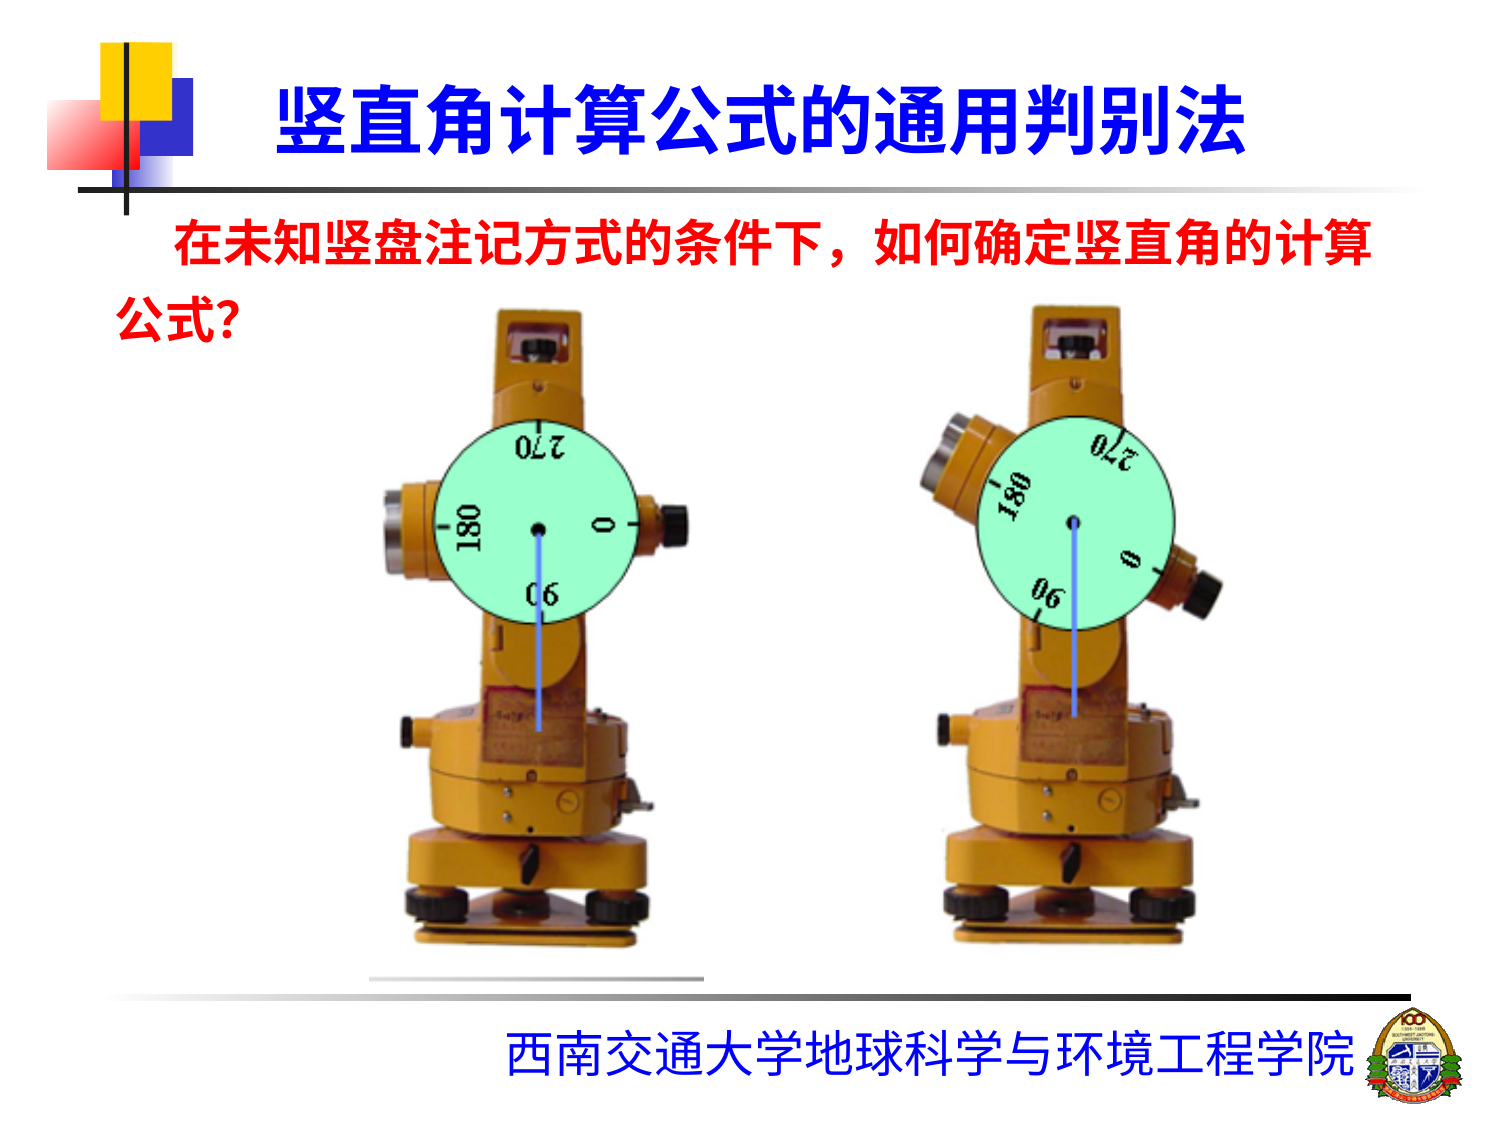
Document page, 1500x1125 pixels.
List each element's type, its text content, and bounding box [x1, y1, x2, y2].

picture [1364, 1005, 1465, 1106]
text_box 竖直角计算公式的通用判别法 [258, 66, 1264, 172]
picture [889, 280, 1247, 974]
text_box 在未知竖盘注记方式的条件下，如何确定竖直角的计算公式？ [100, 185, 1412, 374]
picture [369, 280, 704, 986]
